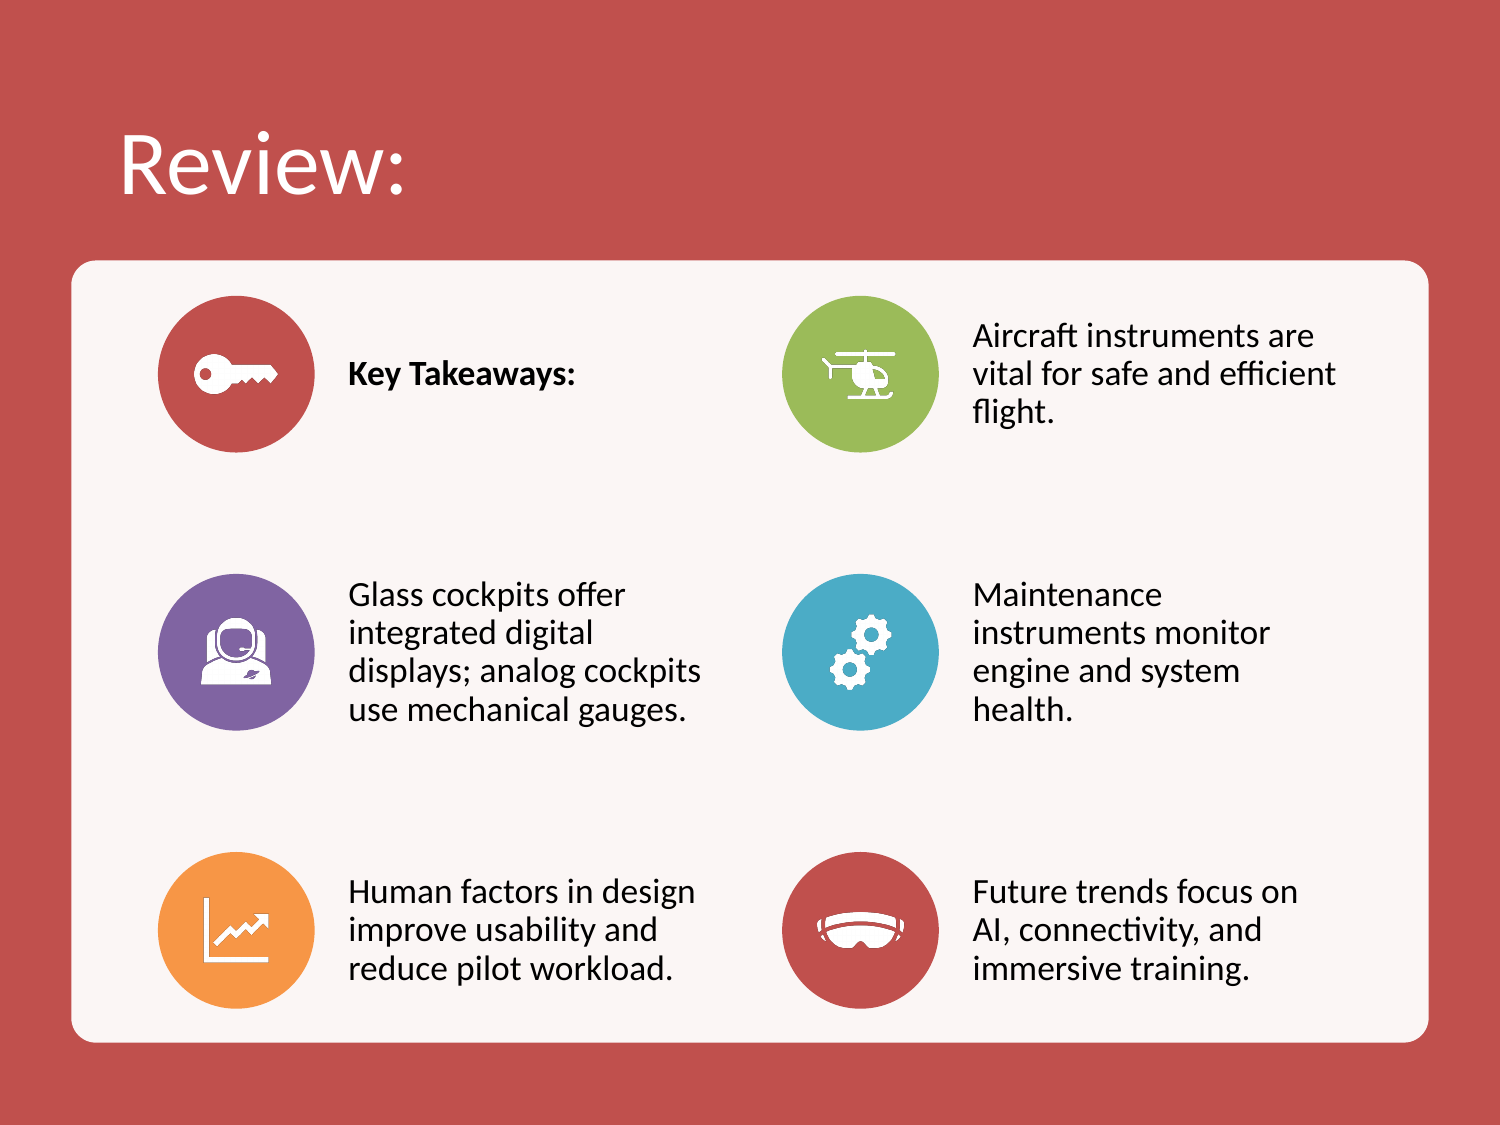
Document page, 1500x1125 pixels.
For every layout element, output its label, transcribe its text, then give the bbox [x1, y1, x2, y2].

title Review: [103, 75, 1397, 241]
text_box [0, 0, 1500, 1125]
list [102, 295, 1398, 1010]
text_box [69, 258, 1431, 1045]
